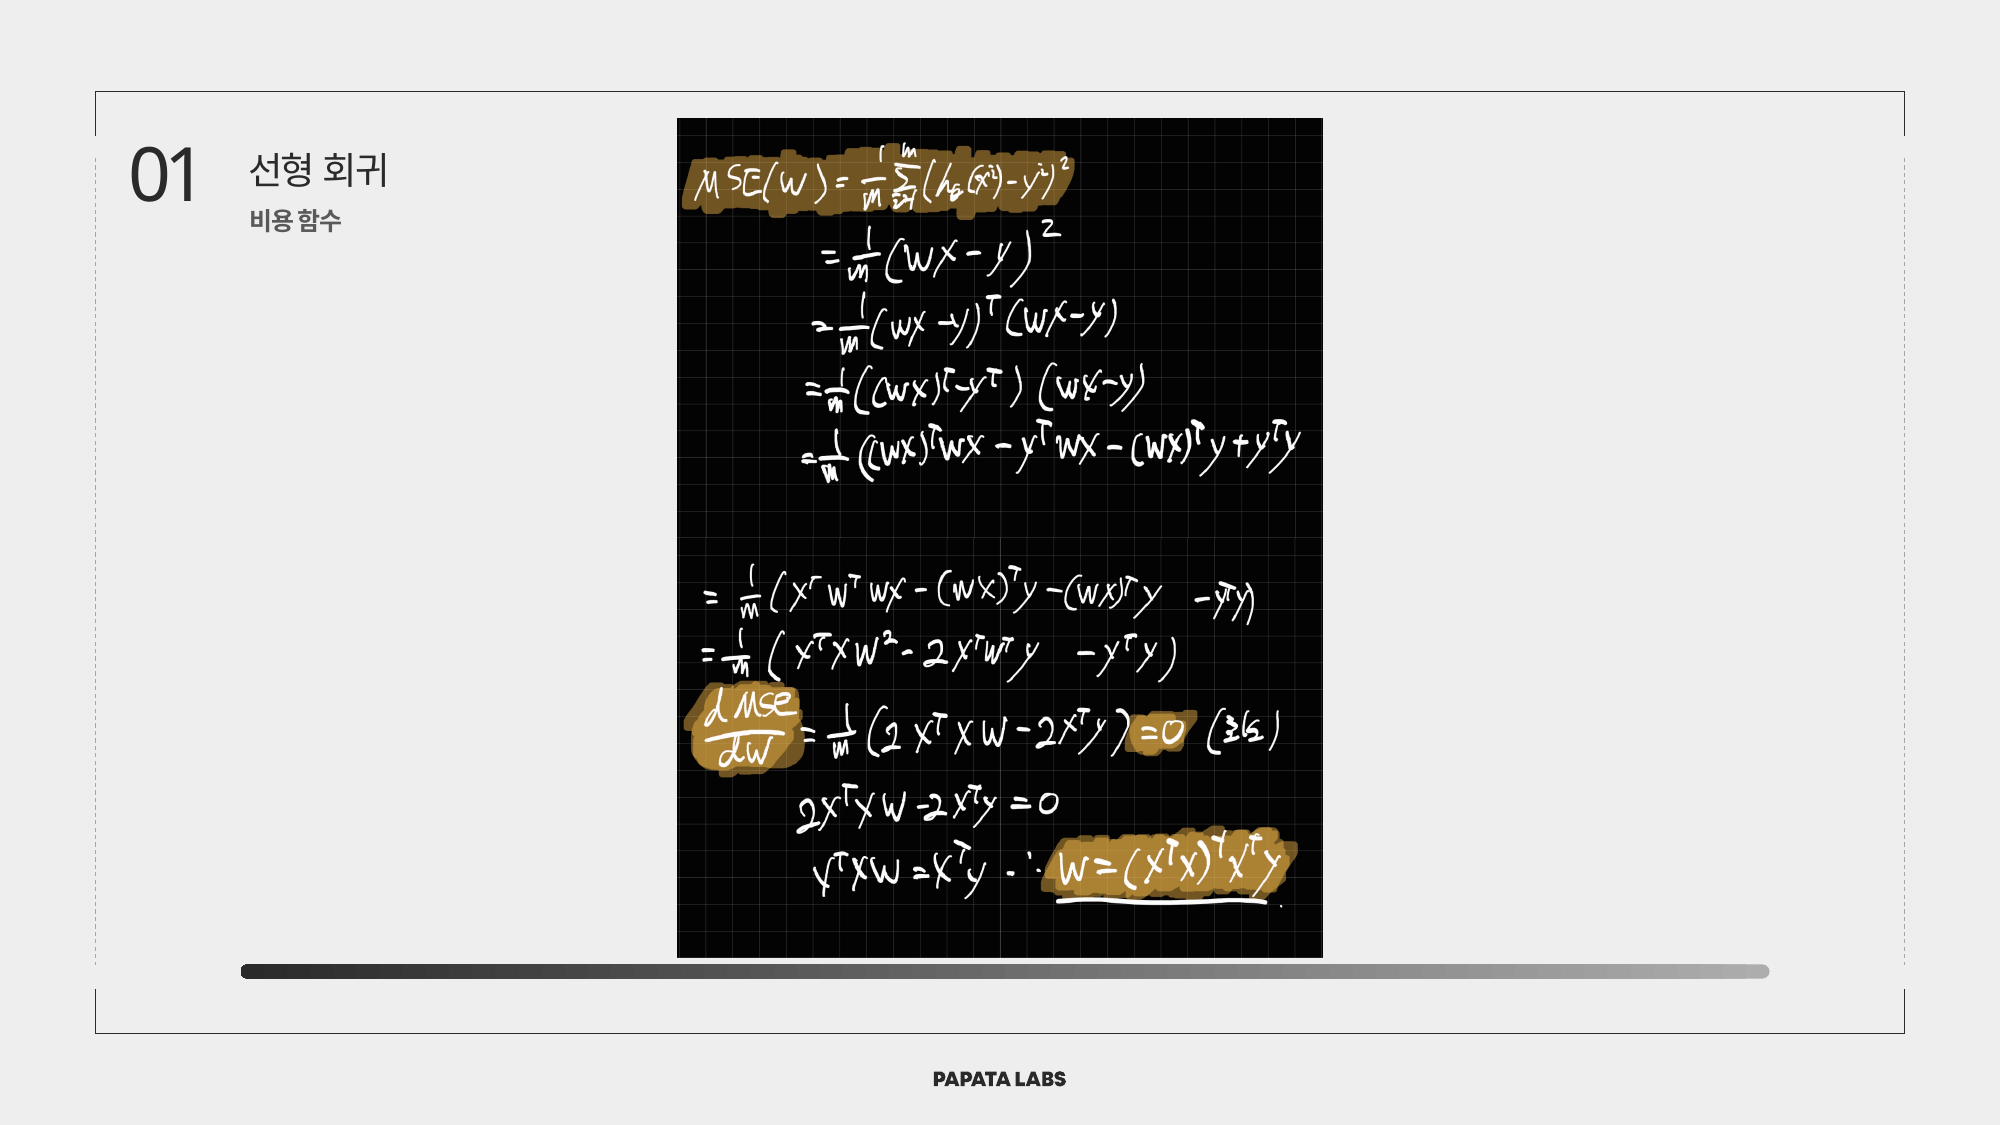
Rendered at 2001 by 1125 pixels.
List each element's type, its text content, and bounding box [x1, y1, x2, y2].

text_box 비용 함수 [241, 202, 352, 239]
text_box [95, 988, 1905, 1034]
text_box 선형 회귀 [239, 144, 399, 196]
text_box [95, 91, 1905, 137]
text_box [239, 963, 1771, 980]
picture [677, 118, 1323, 958]
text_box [933, 1071, 1066, 1087]
text_box 01 [119, 123, 217, 219]
